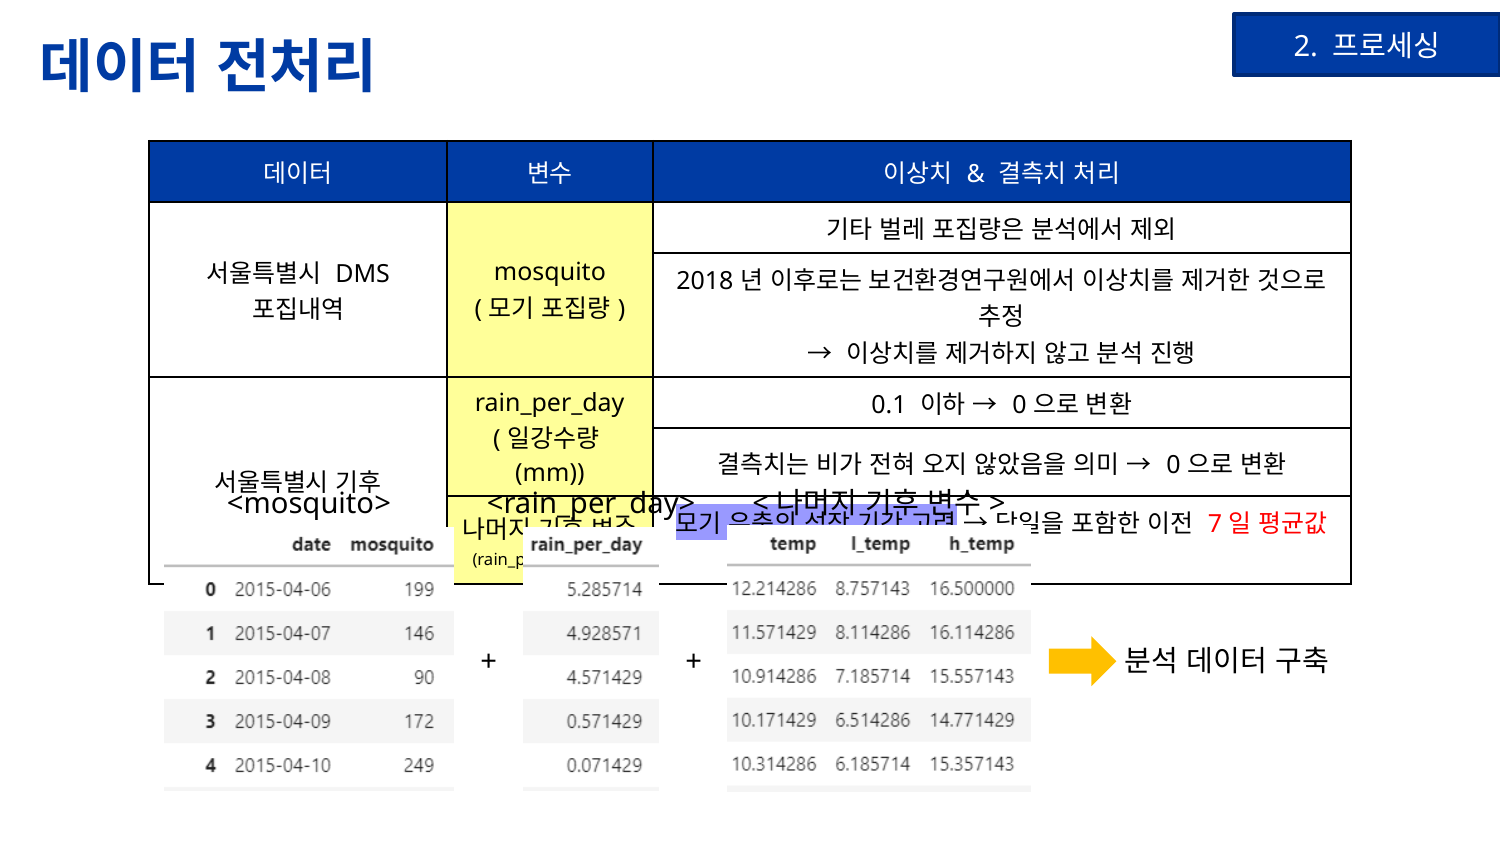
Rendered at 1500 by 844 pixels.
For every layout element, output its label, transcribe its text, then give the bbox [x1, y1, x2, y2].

table_header 데이터 [150, 142, 446, 201]
text_box <나머지 기후 변수> [737, 477, 1021, 523]
picture [523, 527, 660, 791]
text_box <mosquito> [212, 477, 407, 526]
table_cell 모기 유충의 성장 기간 고려 → 당일을 포함한 이전 7일 평균값 계산 [661, 497, 737, 583]
table_cell 서울특별시 기후 [150, 378, 446, 583]
table_header 변수 [448, 142, 652, 201]
table_cell 0.1 이하 → 0으로 변환 [654, 378, 1350, 427]
text_box + [465, 635, 513, 685]
text_box [1046, 634, 1109, 689]
table_header 이상치 & 결측치 처리 [654, 142, 1350, 201]
text_box 분석 데이터 구축 [1109, 635, 1345, 685]
table_cell 2018년 이후로는 보건환경연구원에서 이상치를 제거한 것으로 추정 → 이상치를 제거하지 않고 분석 진행 [654, 254, 1350, 376]
table_cell 기타 벌레 포집량은 분석에서 제외 [654, 203, 1350, 252]
picture [164, 527, 454, 791]
table_cell 결측치는 비가 전혀 오지 않았음을 의미 → 0으로 변환 [654, 429, 1350, 495]
title 데이터 전처리 [24, 14, 1291, 109]
picture [727, 525, 1031, 792]
table_cell 나머지 기후 변수 (rain_per_day 포함) [448, 497, 522, 583]
text_box <rain_per_day> [472, 477, 711, 527]
text_box + [670, 635, 717, 685]
table_cell 서울특별시 DMS 포집내역 [150, 203, 446, 376]
table_cell 모기 유충의 성장 기간 고려 → 당일을 포함한 이전 7일 평균값 계산 [1021, 497, 1350, 583]
table_cell mosquito (모기 포집량) [448, 203, 652, 376]
text_box 2. 프로세싱 [1232, 12, 1500, 77]
table_cell rain_per_day (일강수량(mm)) [448, 378, 652, 495]
